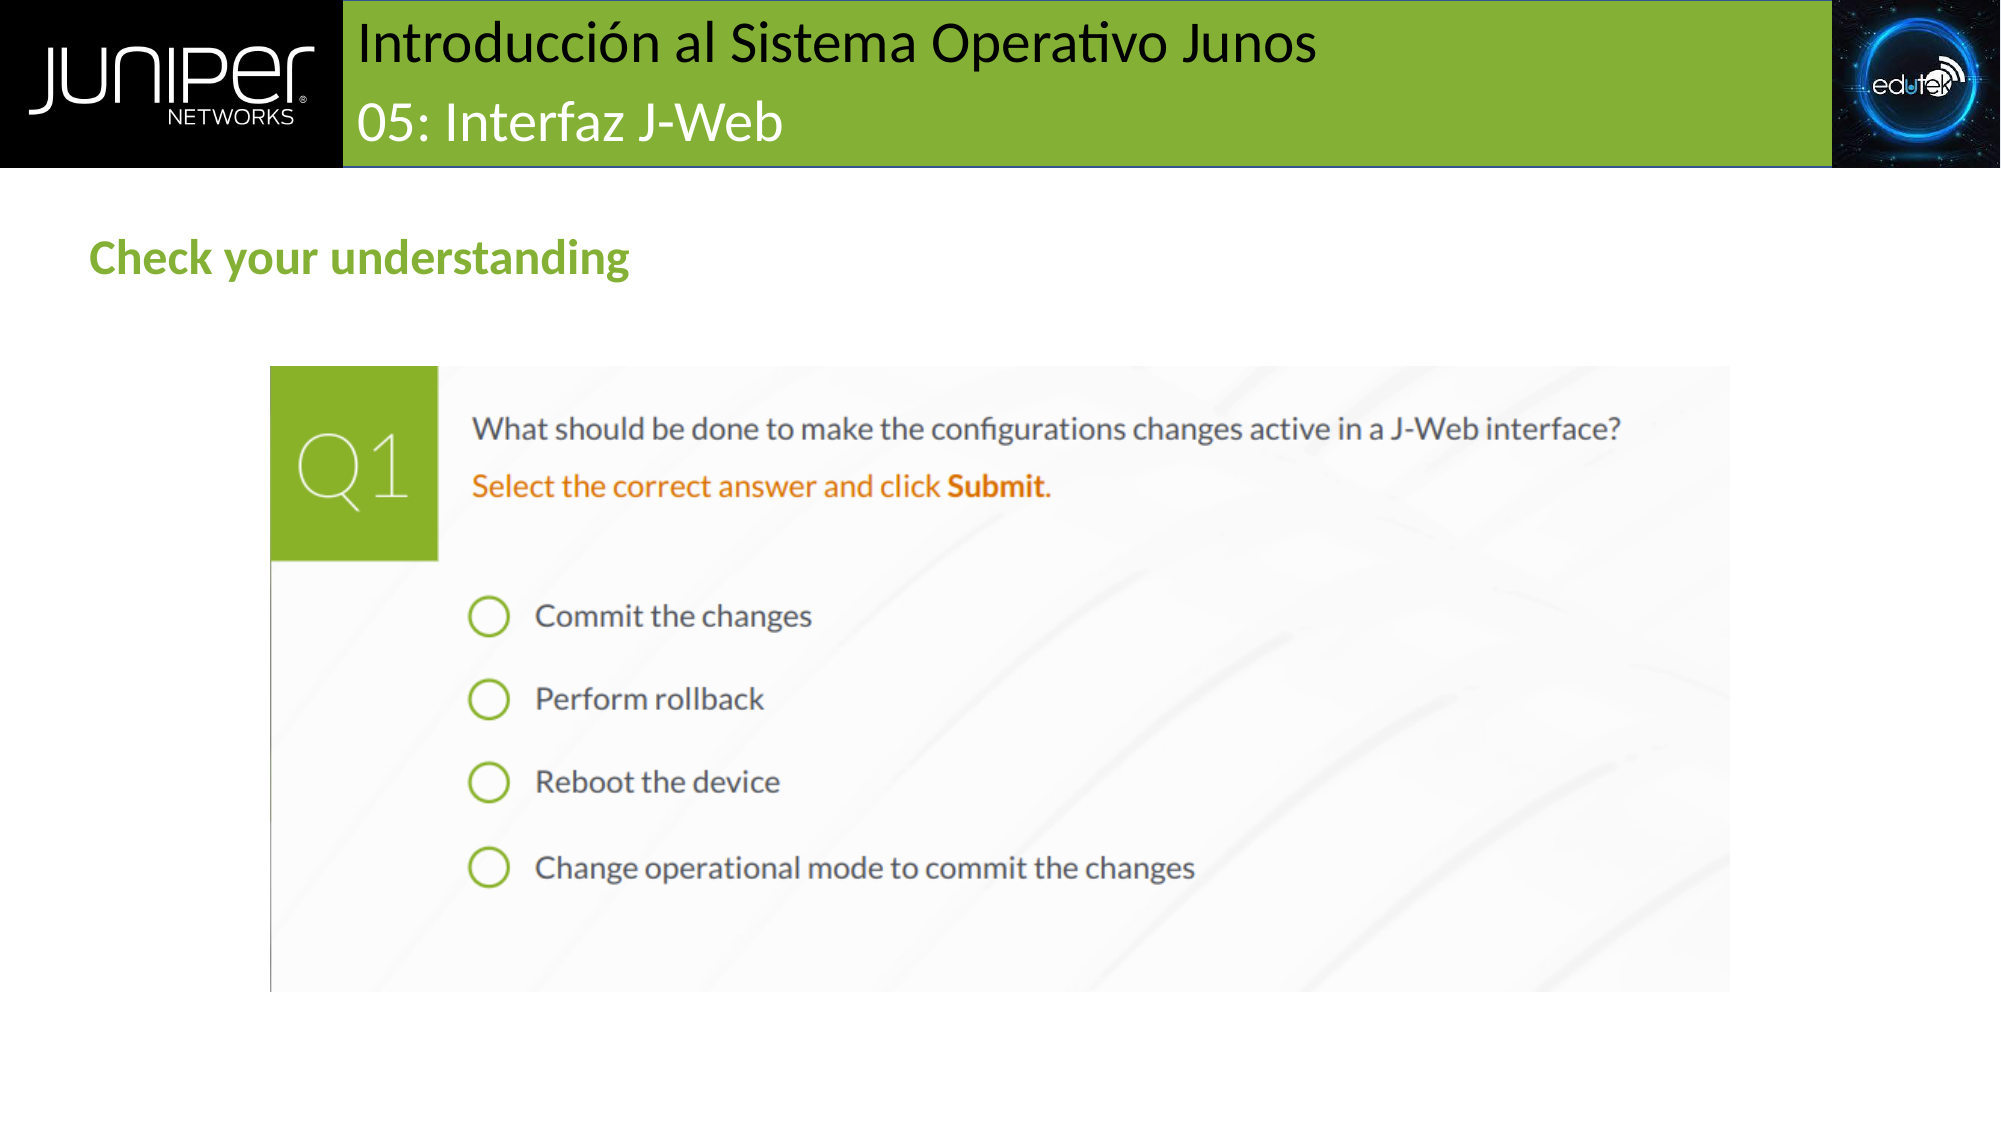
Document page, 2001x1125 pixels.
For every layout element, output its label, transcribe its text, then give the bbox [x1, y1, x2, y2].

list Check your understanding [74, 224, 1926, 938]
picture [0, 0, 343, 168]
list 05: Interfaz J-Web [342, 83, 1606, 168]
picture [1832, 84, 2000, 168]
title Introducción al Sistema Operativo Junos [342, 3, 2000, 84]
picture [270, 366, 1730, 992]
